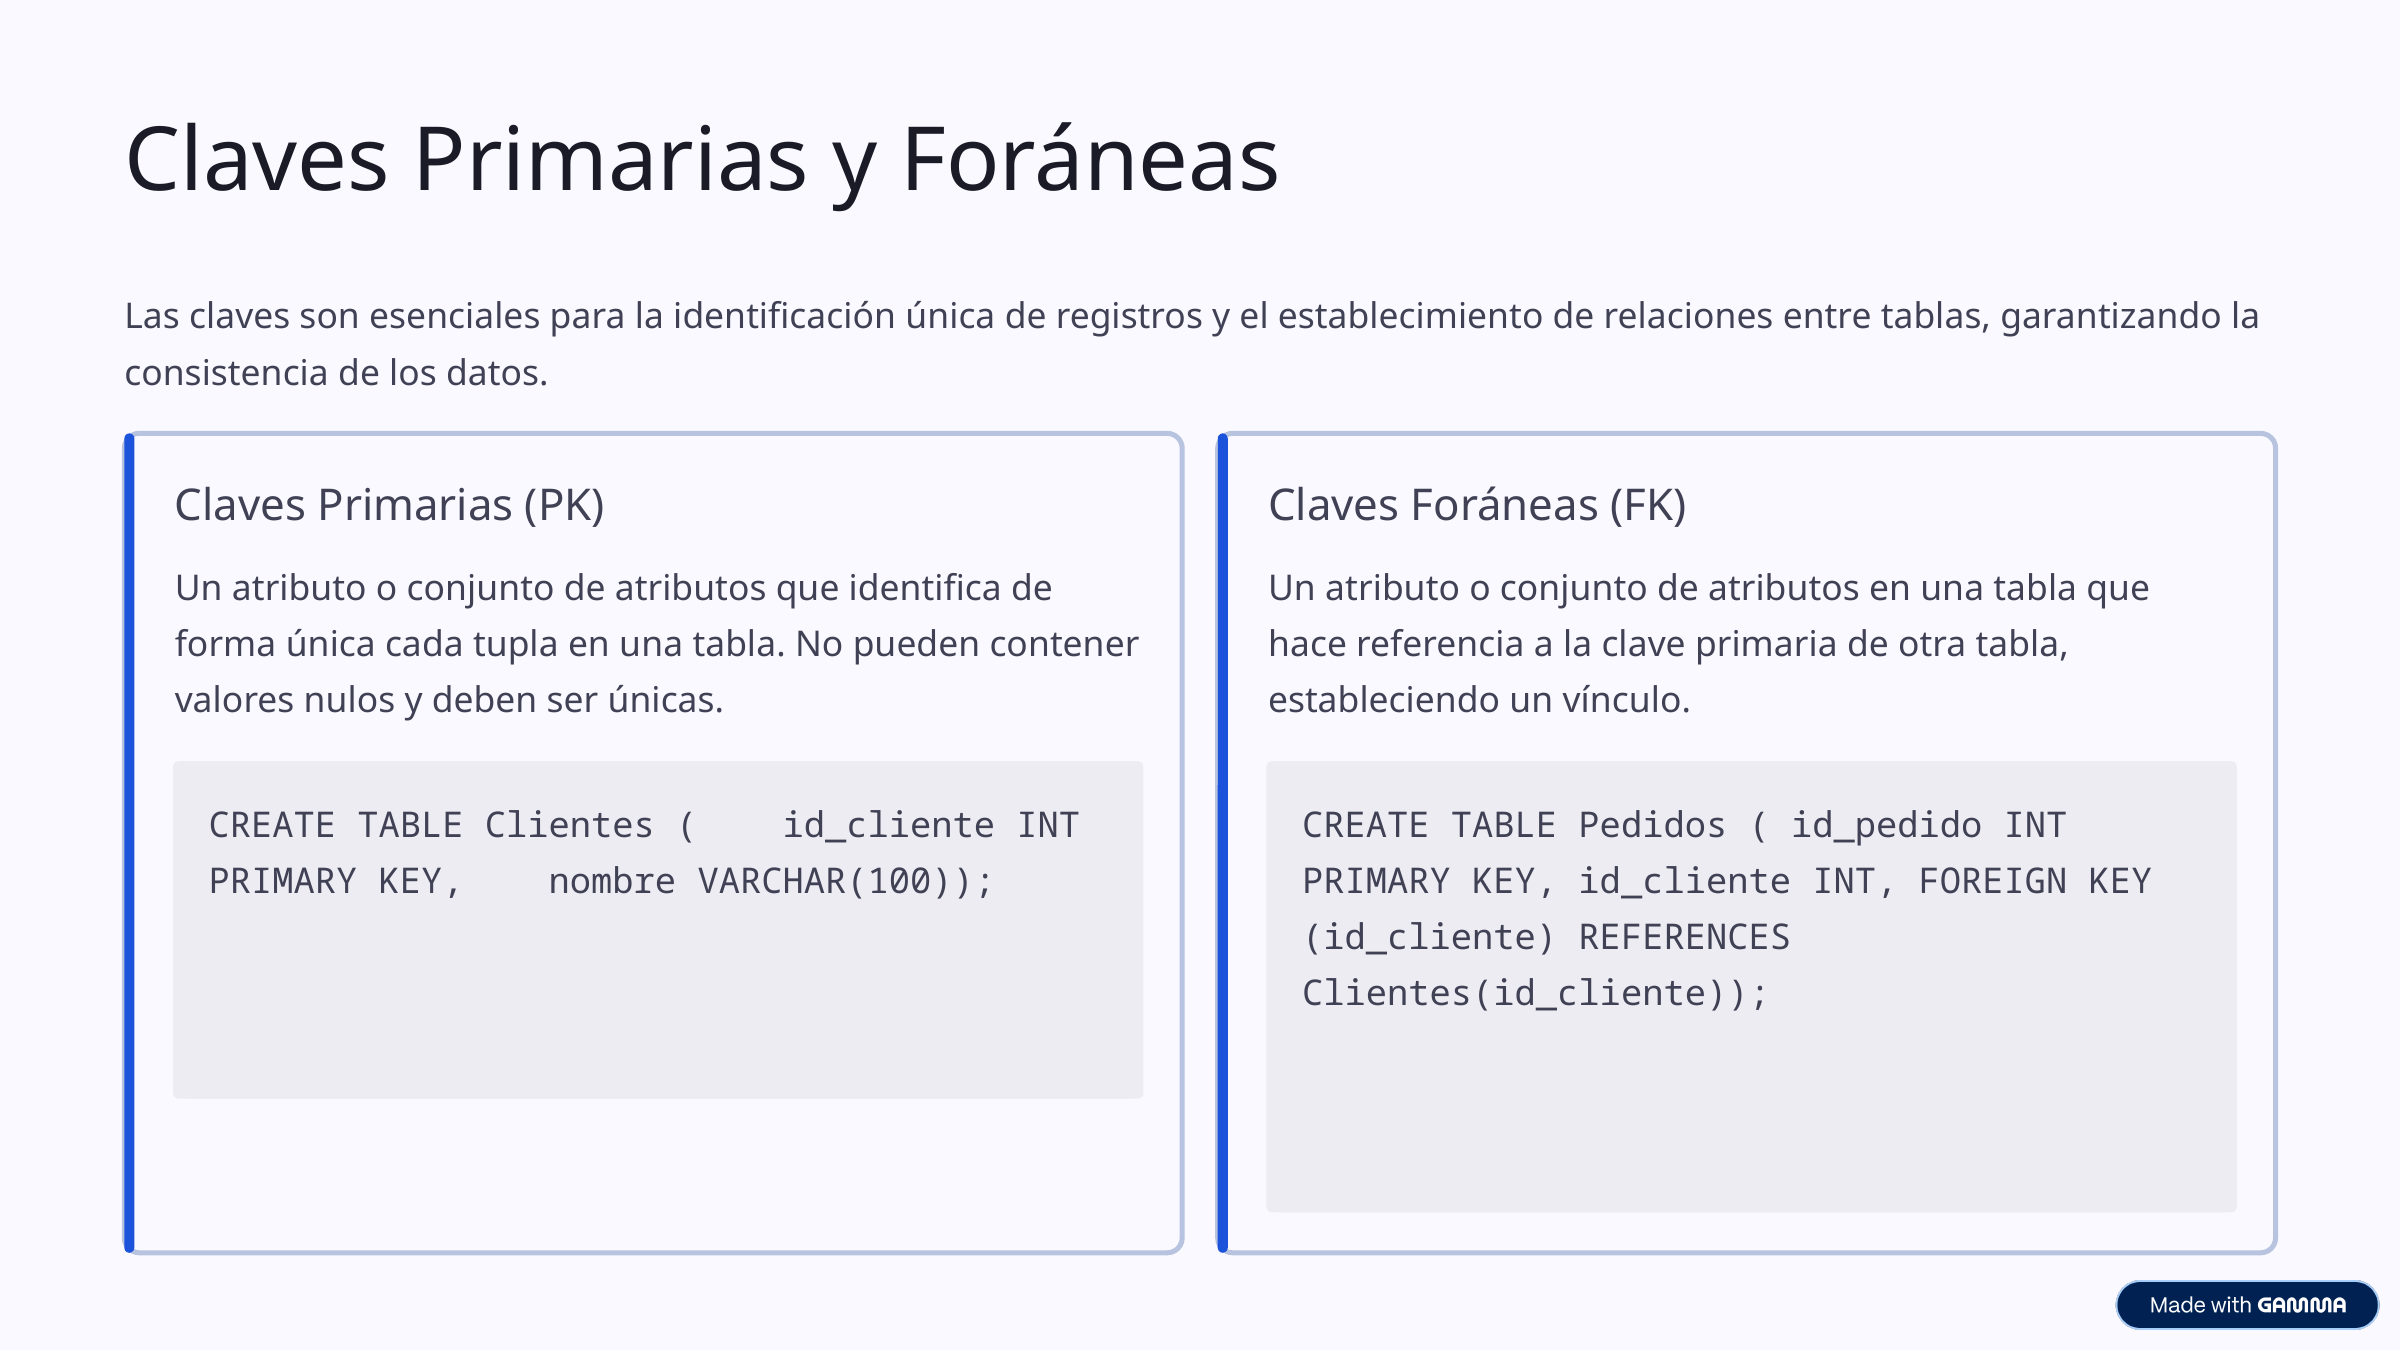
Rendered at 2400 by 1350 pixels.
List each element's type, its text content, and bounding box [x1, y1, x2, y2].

picture [2106, 1271, 2389, 1339]
text_box Claves Primarias y Foráneas [124, 97, 1337, 209]
text_box Claves Primarias (PK) [174, 473, 637, 530]
text_box [1266, 761, 2237, 1213]
text_box [1217, 433, 1228, 1253]
text_box CREATE TABLE Pedidos ( id_pedido INT PRIMARY KEY, id_cliente INT, FOREIGN KEY (id_cliente) REFERENCES Clientes(id_cliente)); [1301, 787, 2202, 1186]
text_box Un atributo o conjunto de atributos en una tabla que hace referencia a la clave primaria de otra tabla, estableciendo un vínculo. [1268, 550, 2236, 722]
text_box [133, 433, 1183, 1253]
text_box [1227, 433, 2276, 1253]
text_box Las claves son esenciales para la identificación única de registros y el establecimiento de relaciones entre tablas, garantizando la consistencia de los datos. [124, 279, 2276, 394]
text_box Claves Foráneas (FK) [1268, 473, 1715, 530]
text_box Un atributo o conjunto de atributos que identifica de forma única cada tupla en una tabla. No pueden contener valores nulos y deben ser únicas. [174, 550, 1142, 722]
text_box CREATE TABLE Clientes ( id_cliente INT PRIMARY KEY, nombre VARCHAR(100)); [208, 787, 1108, 1072]
text_box [173, 761, 1144, 1099]
text_box [124, 433, 135, 1253]
